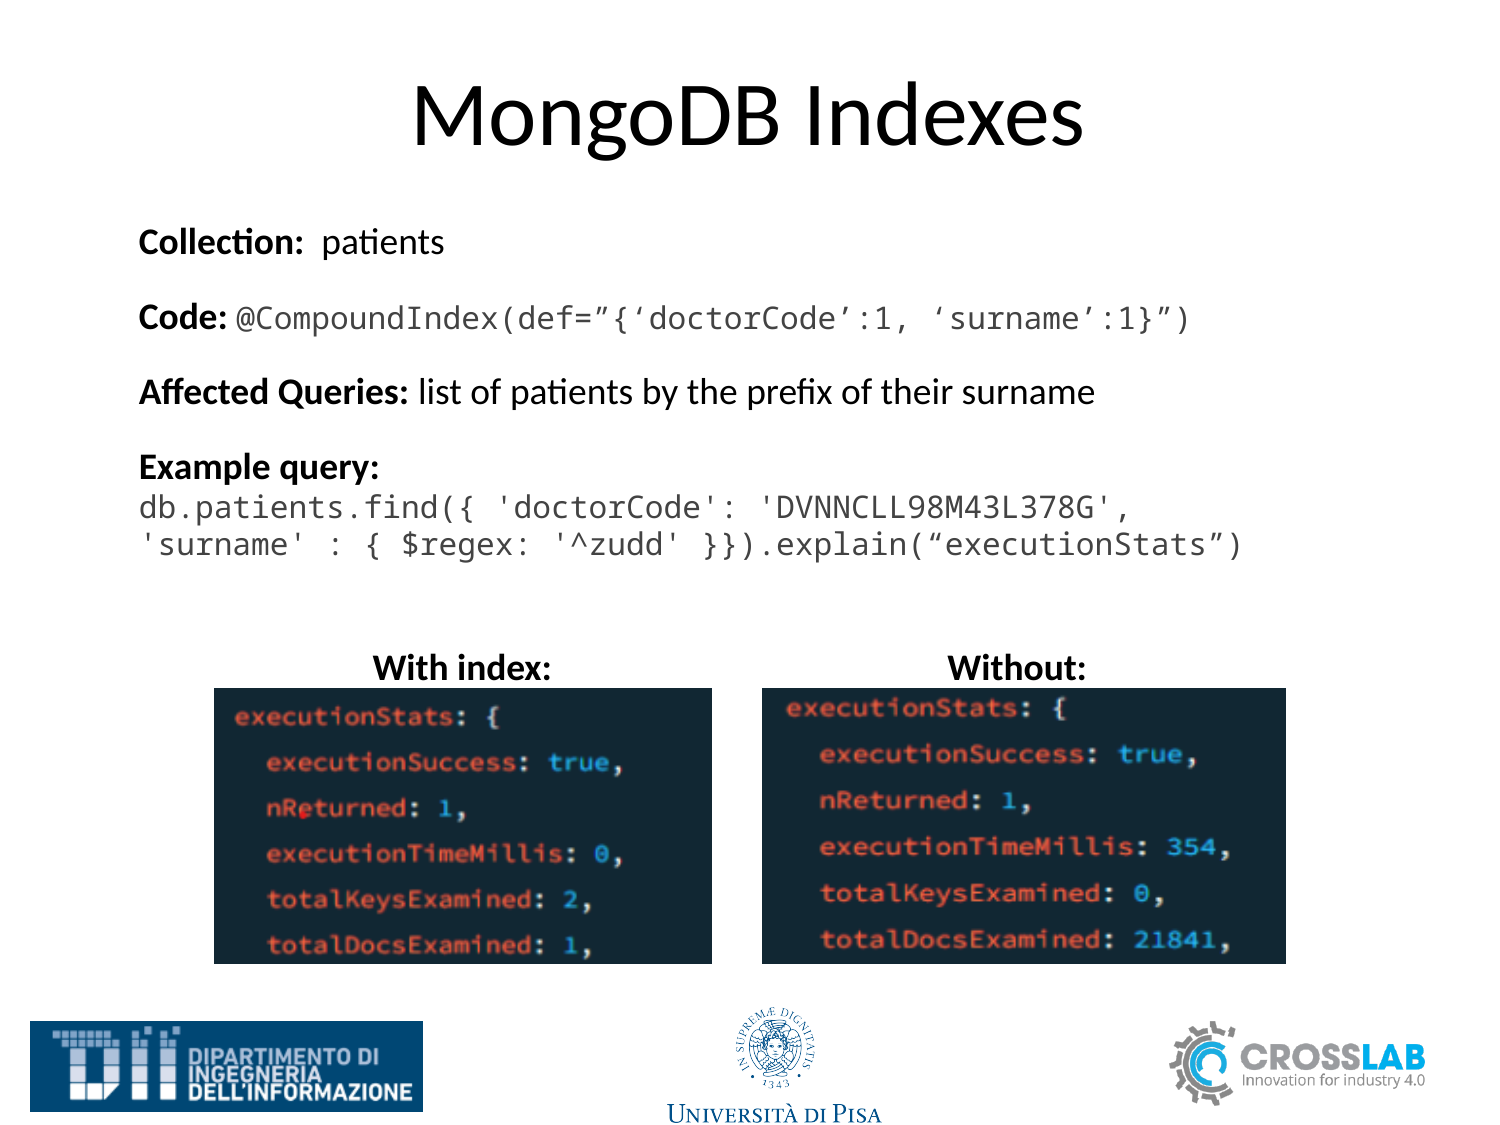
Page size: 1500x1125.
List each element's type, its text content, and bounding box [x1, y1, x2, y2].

picture [667, 1007, 882, 1123]
text_box Collection: patients Code: @CompoundIndex(def=”{‘doctorCode’:1, ‘surname’:1}”) Affected Queries: list of patients by the prefix of their surname Example query: db.patients.find({ 'doctorCode': 'DVNNCLL98M43L378G', 'surname' : { $regex: '^zudd' }}).explain(“executionStats”) [123, 202, 1377, 577]
picture [214, 688, 712, 965]
text_box With index: [357, 628, 596, 687]
picture [30, 1021, 423, 1112]
picture [762, 688, 1286, 965]
title MongoDB Indexes [30, 14, 1468, 203]
picture [1169, 1021, 1425, 1106]
text_box Without: [932, 628, 1171, 687]
